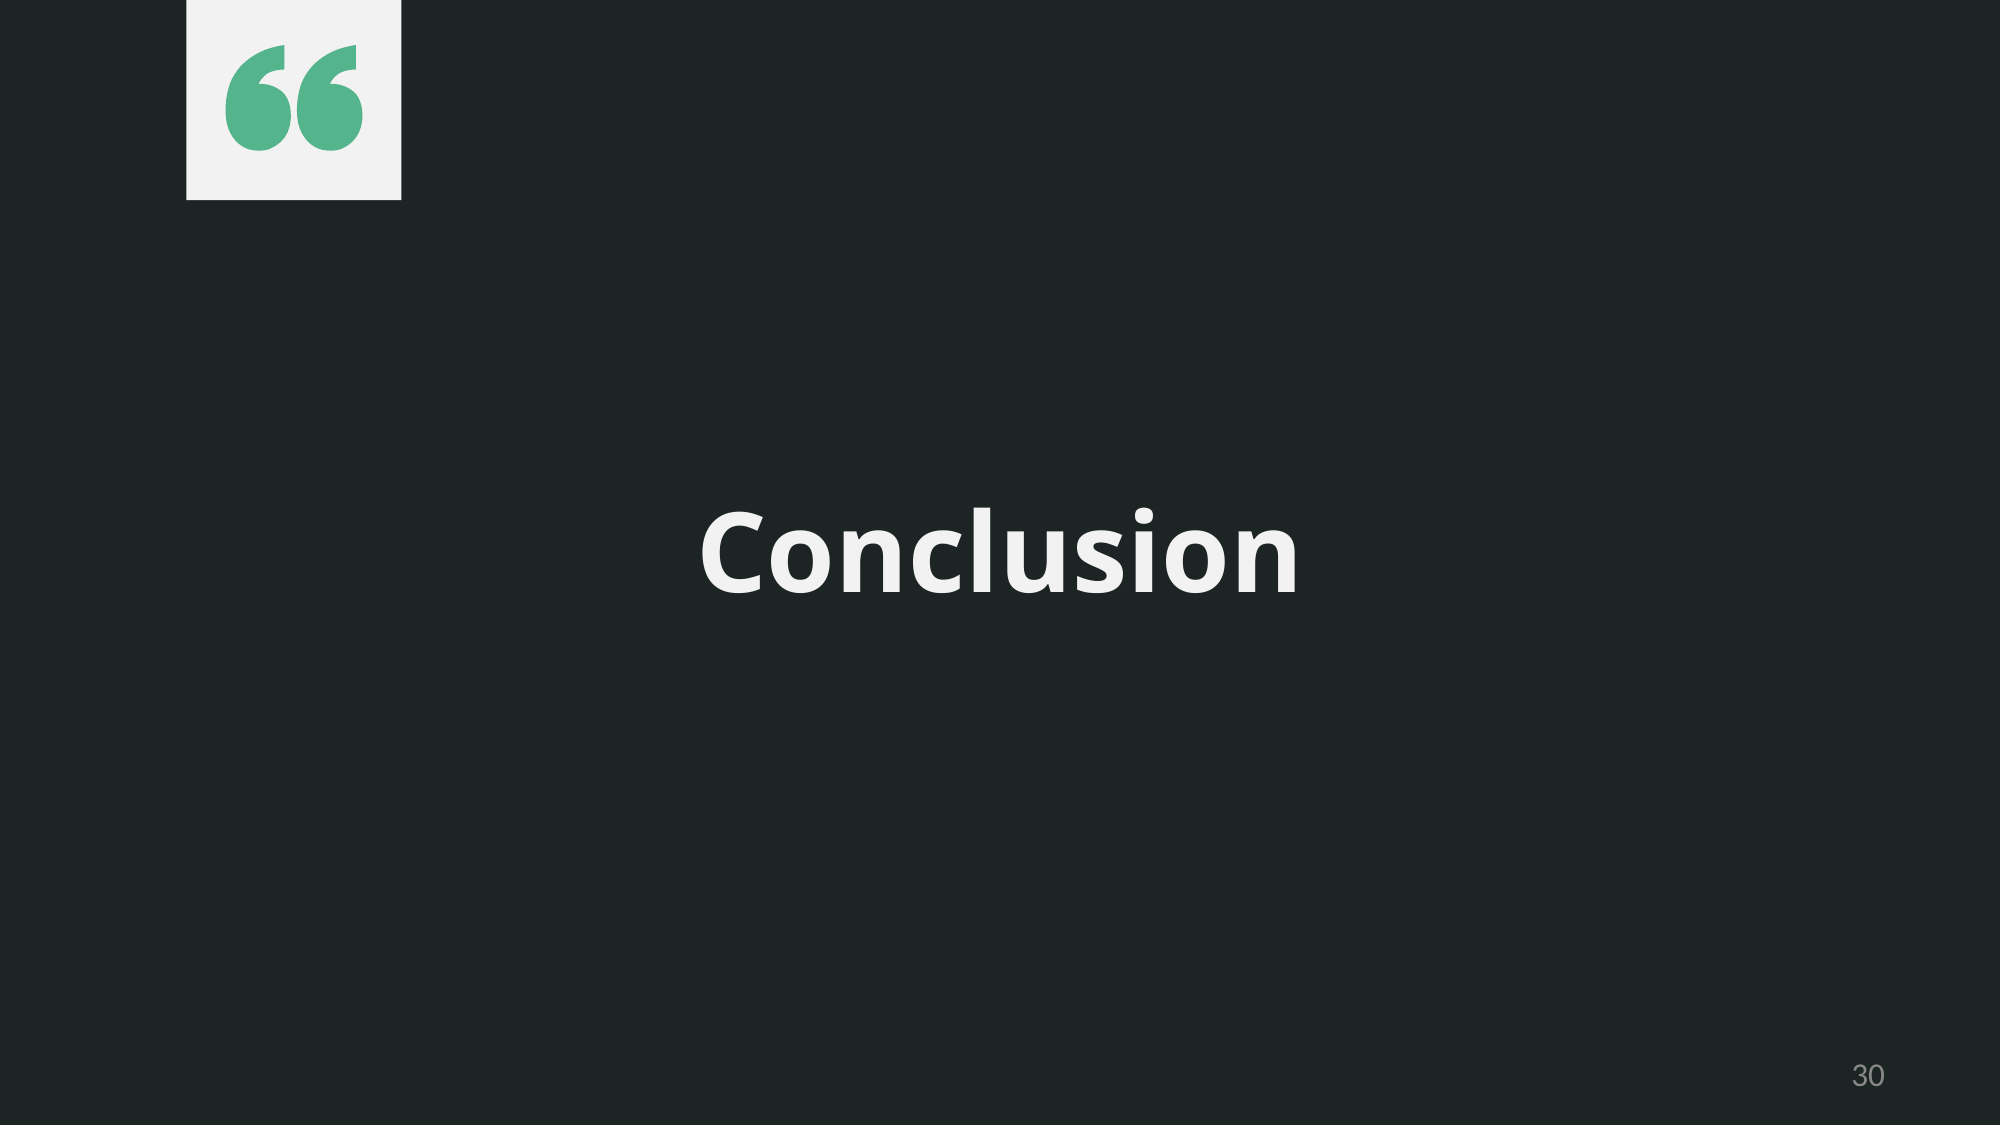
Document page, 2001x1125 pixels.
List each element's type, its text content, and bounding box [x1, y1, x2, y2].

text_box Conclusion [220, 471, 1780, 625]
slide_number 30 [1433, 1042, 1900, 1103]
text_box [186, 0, 402, 201]
text_box [225, 45, 291, 151]
text_box [296, 45, 363, 151]
